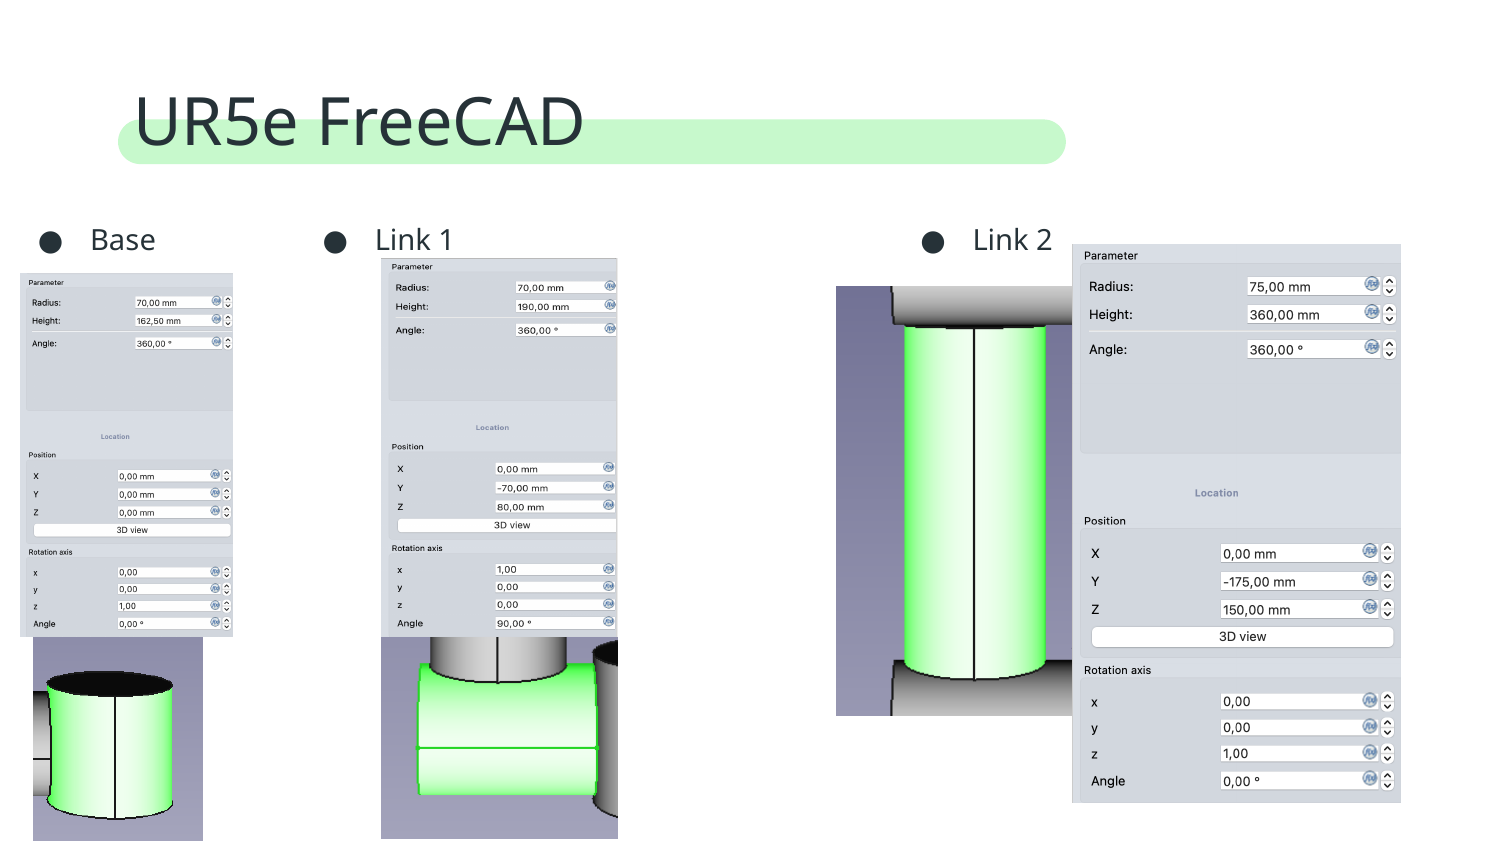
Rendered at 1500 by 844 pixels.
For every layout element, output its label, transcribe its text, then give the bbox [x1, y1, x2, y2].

text_box Link 2 [882, 206, 1382, 284]
title UR5e FreeCAD [118, 63, 1382, 165]
picture [20, 273, 233, 841]
picture [381, 258, 618, 840]
text_box Base [0, 206, 284, 524]
text_box Link 1 [284, 206, 785, 524]
picture [836, 244, 1401, 803]
